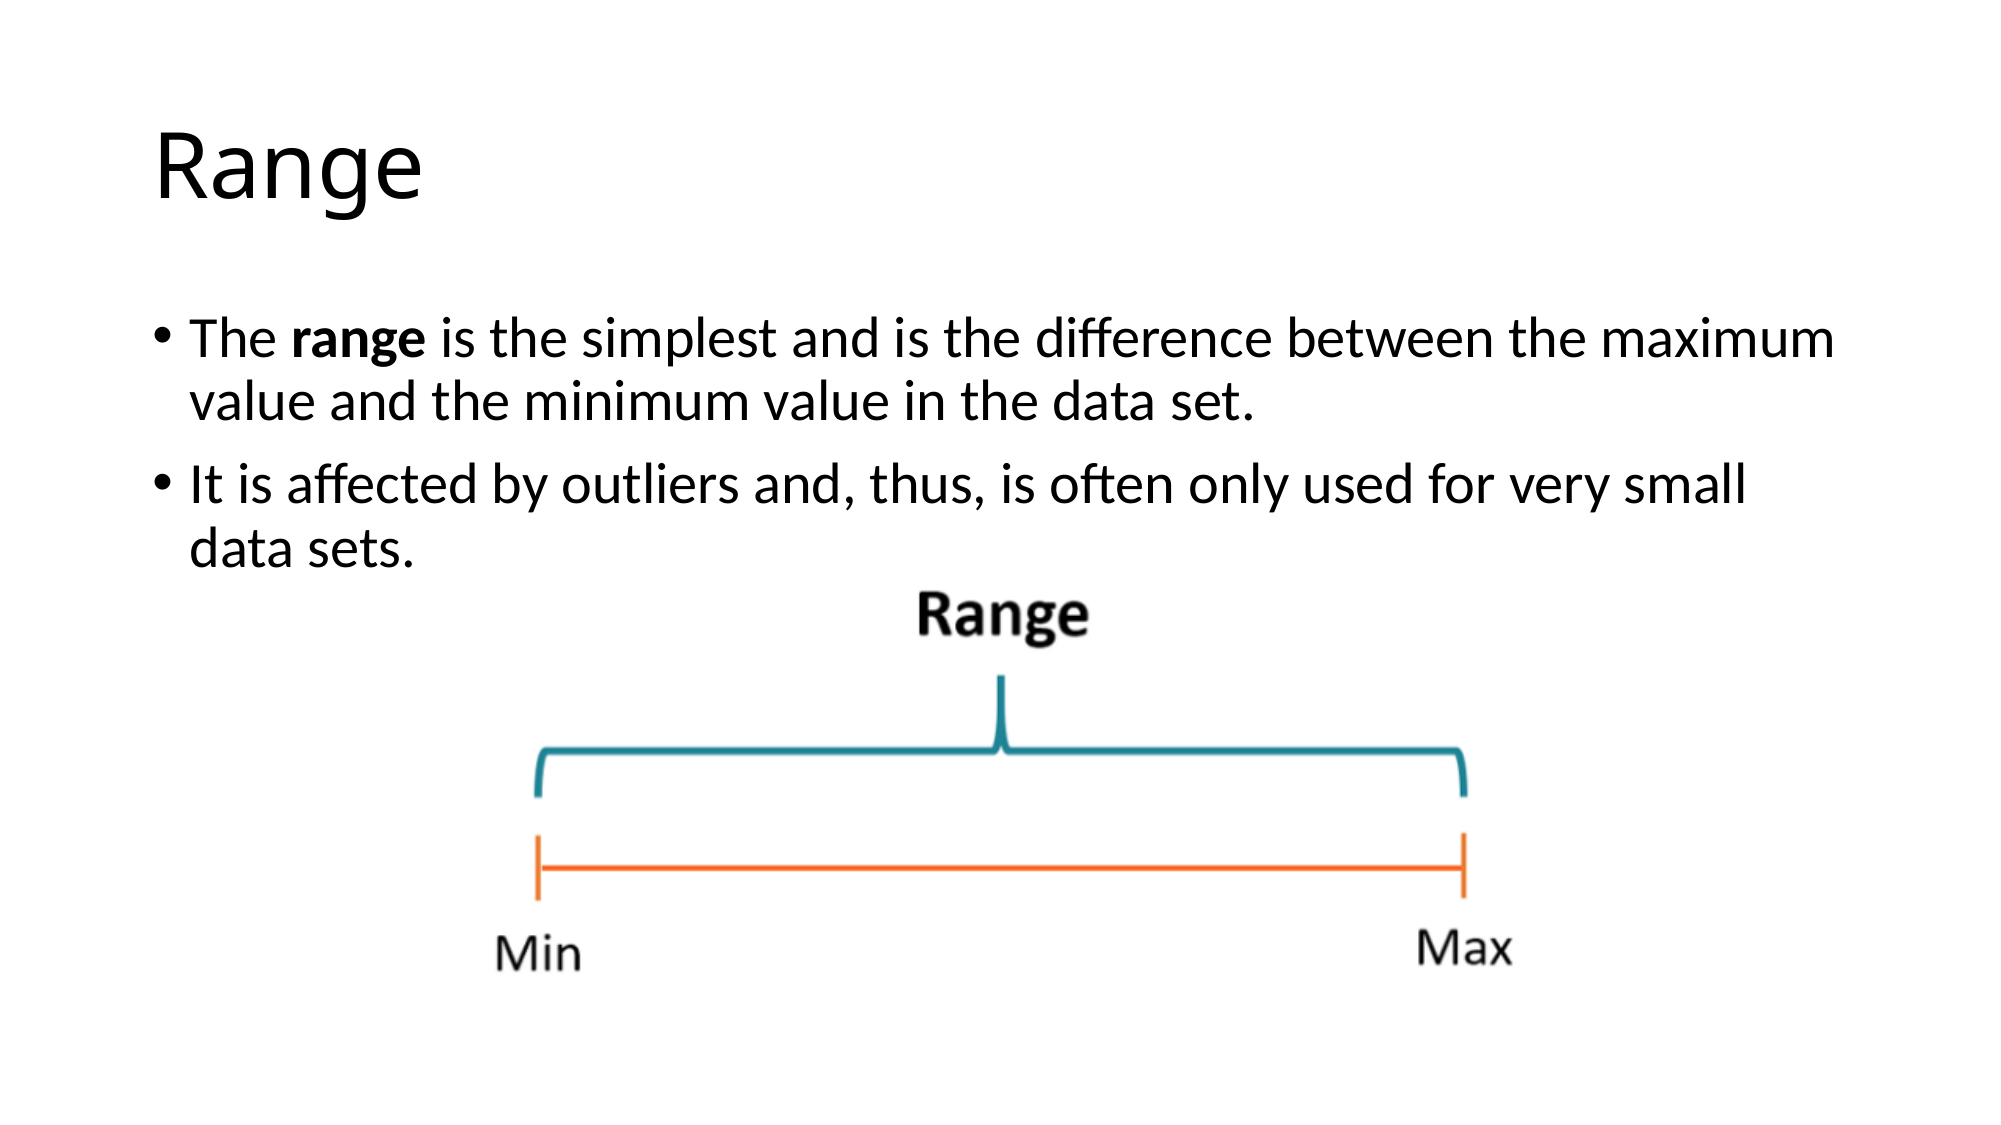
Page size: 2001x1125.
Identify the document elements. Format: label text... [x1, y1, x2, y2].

list The range is the simplest and is the difference between the maximum value and the minimum value in the data set. It is affected by outliers and, thus, is often only used for very small data sets. [137, 299, 1863, 1014]
title Range [137, 59, 1863, 278]
picture [463, 580, 1572, 992]
